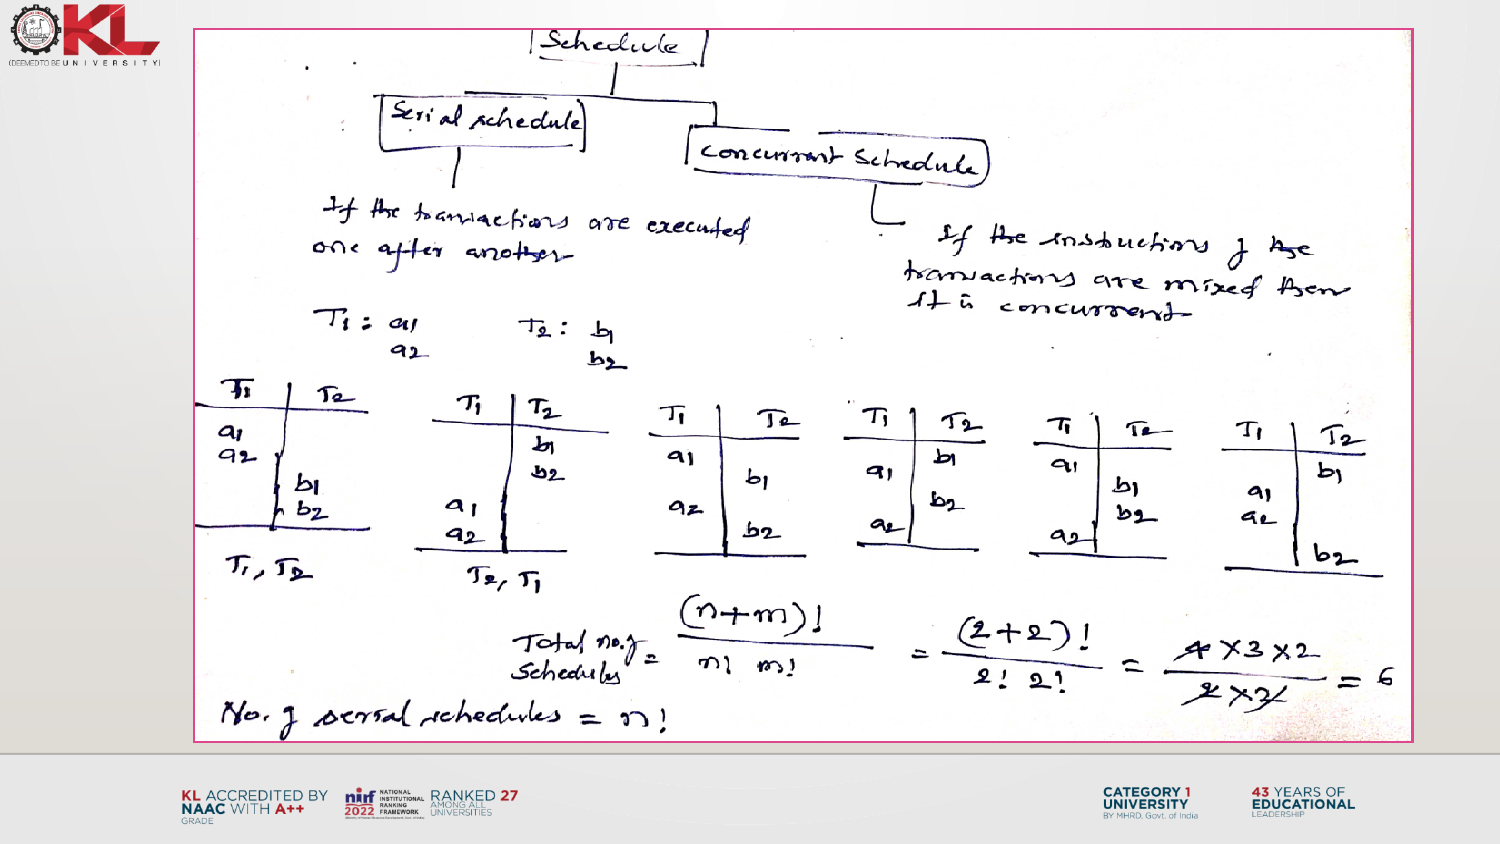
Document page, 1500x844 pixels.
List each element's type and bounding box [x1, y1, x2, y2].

picture [9, 4, 160, 66]
picture [178, 784, 537, 828]
picture [1085, 784, 1360, 826]
picture [194, 30, 1412, 741]
